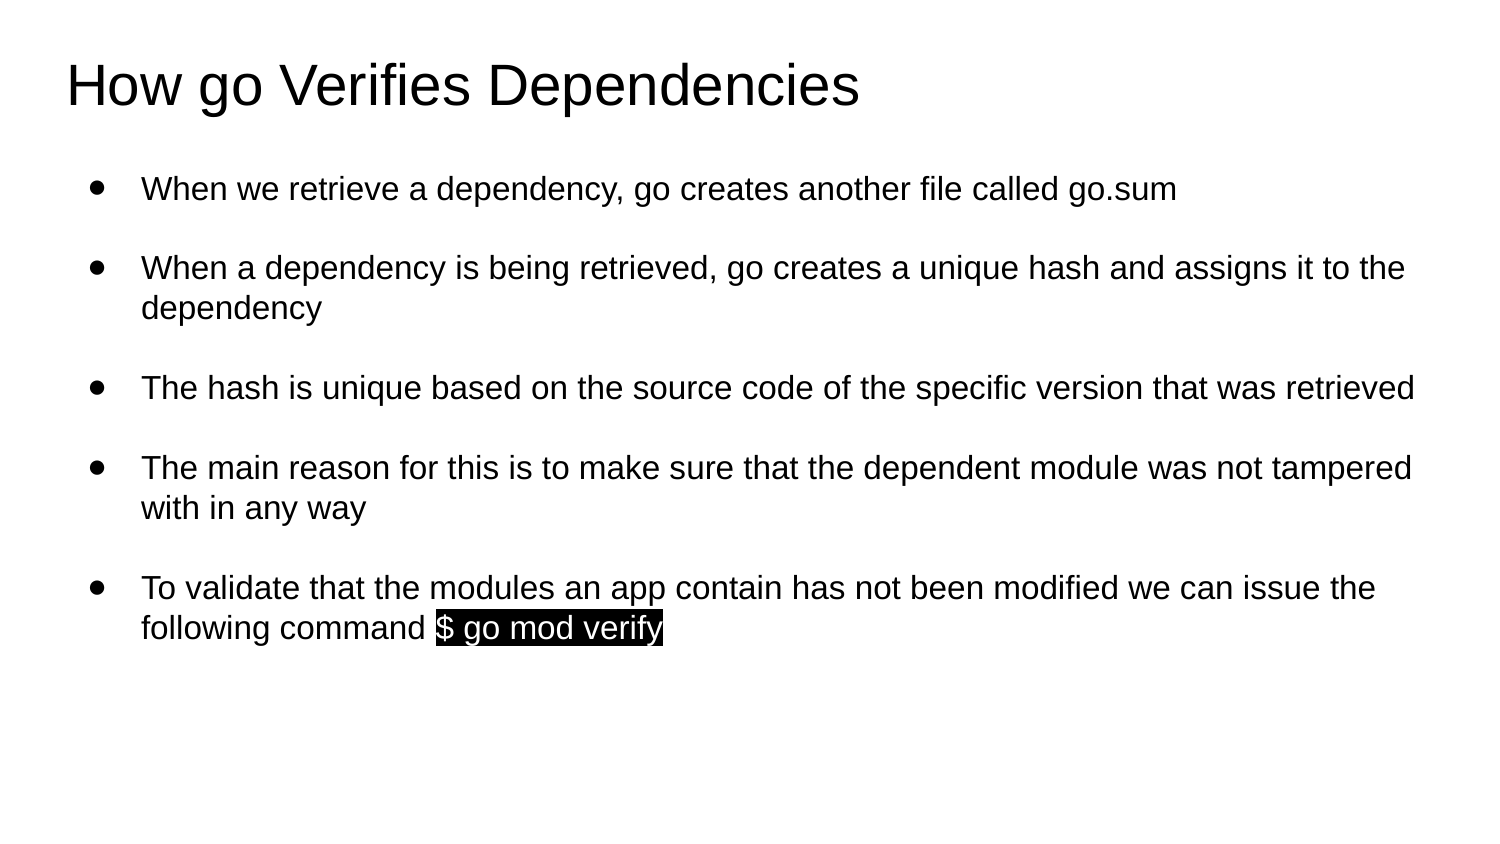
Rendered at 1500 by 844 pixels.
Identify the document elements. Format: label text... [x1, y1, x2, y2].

list When we retrieve a dependency, go creates another file called go.sum When a dependency is being retrieved, go creates a unique hash and assigns it to the dependency The hash is unique based on the source code of the specific version that was retrieved The main reason for this is to make sure that the dependent module was not tampered with in any way To validate that the modules an app contain has not been modified we can issue the following command $ go mod verify [51, 151, 1449, 750]
title How go Verifies Dependencies [51, 31, 1449, 126]
